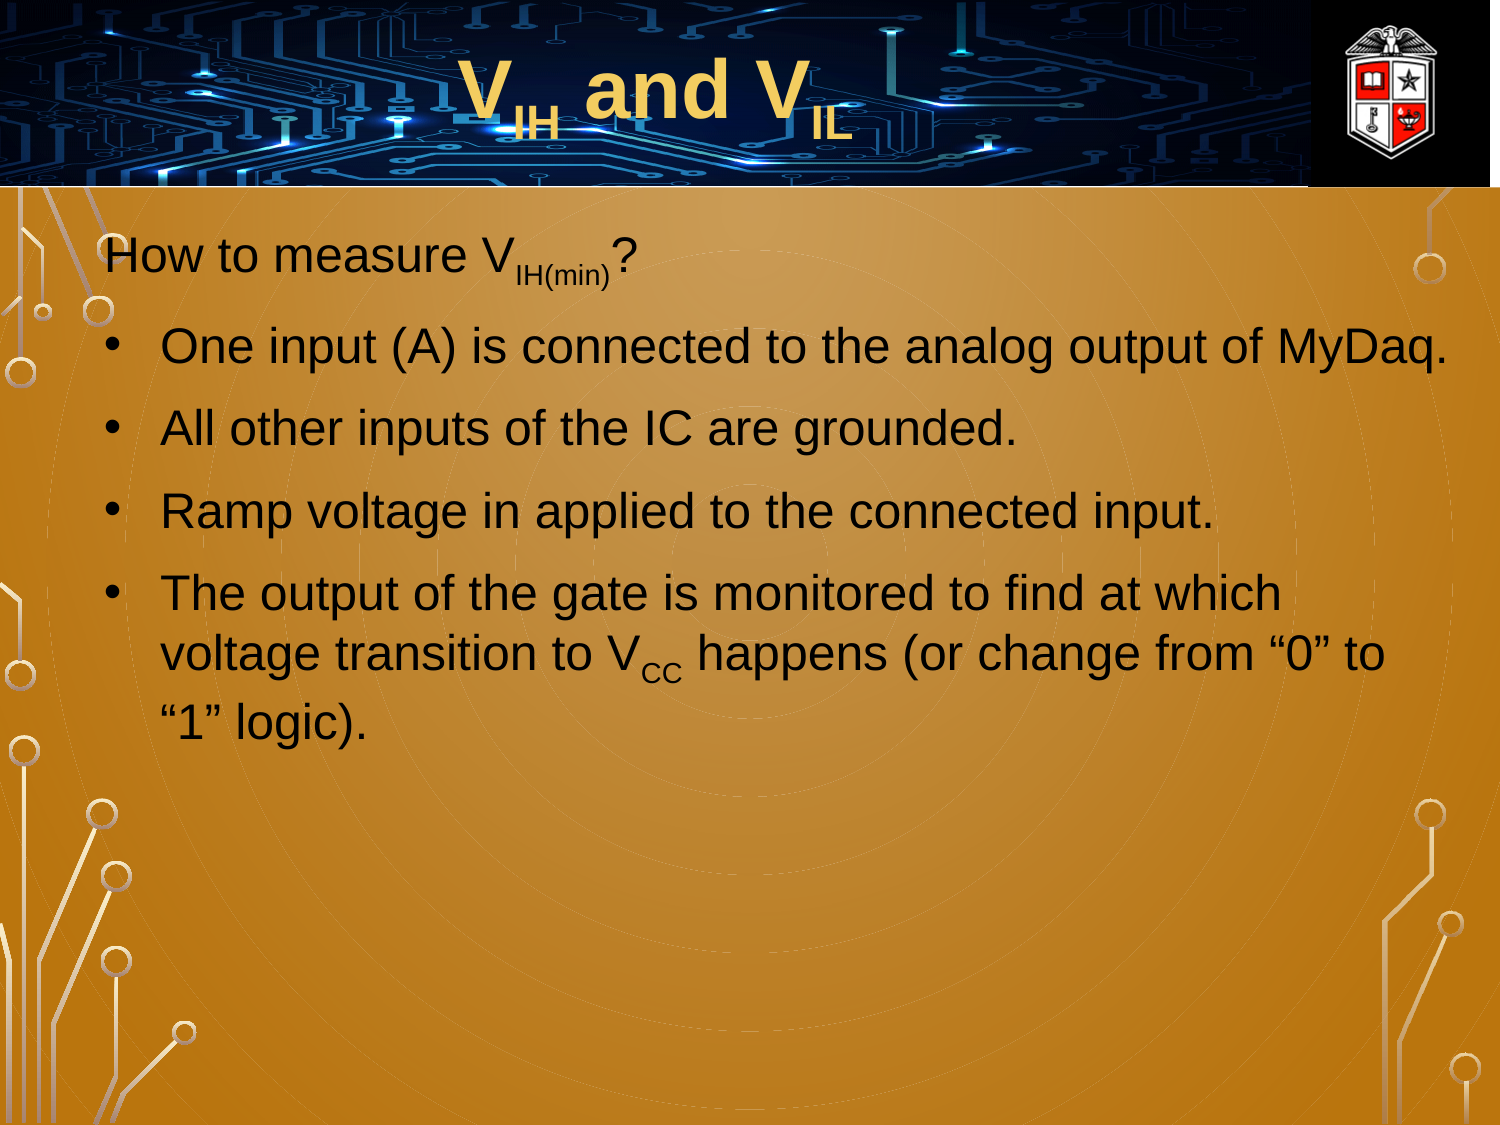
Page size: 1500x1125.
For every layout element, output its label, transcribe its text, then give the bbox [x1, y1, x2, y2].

text_box VIH and VIL [0, 0, 1311, 186]
picture [1308, 0, 1490, 187]
text_box How to measure VIH(min)? One input (A) is connected to the analog output of MyDaq. All other inputs of the IC are grounded. Ramp voltage in applied to the connected input. The output of the gate is monitored to find at which voltage transition to VCC happens (or change from “0” to “1” logic). [88, 215, 1469, 1011]
